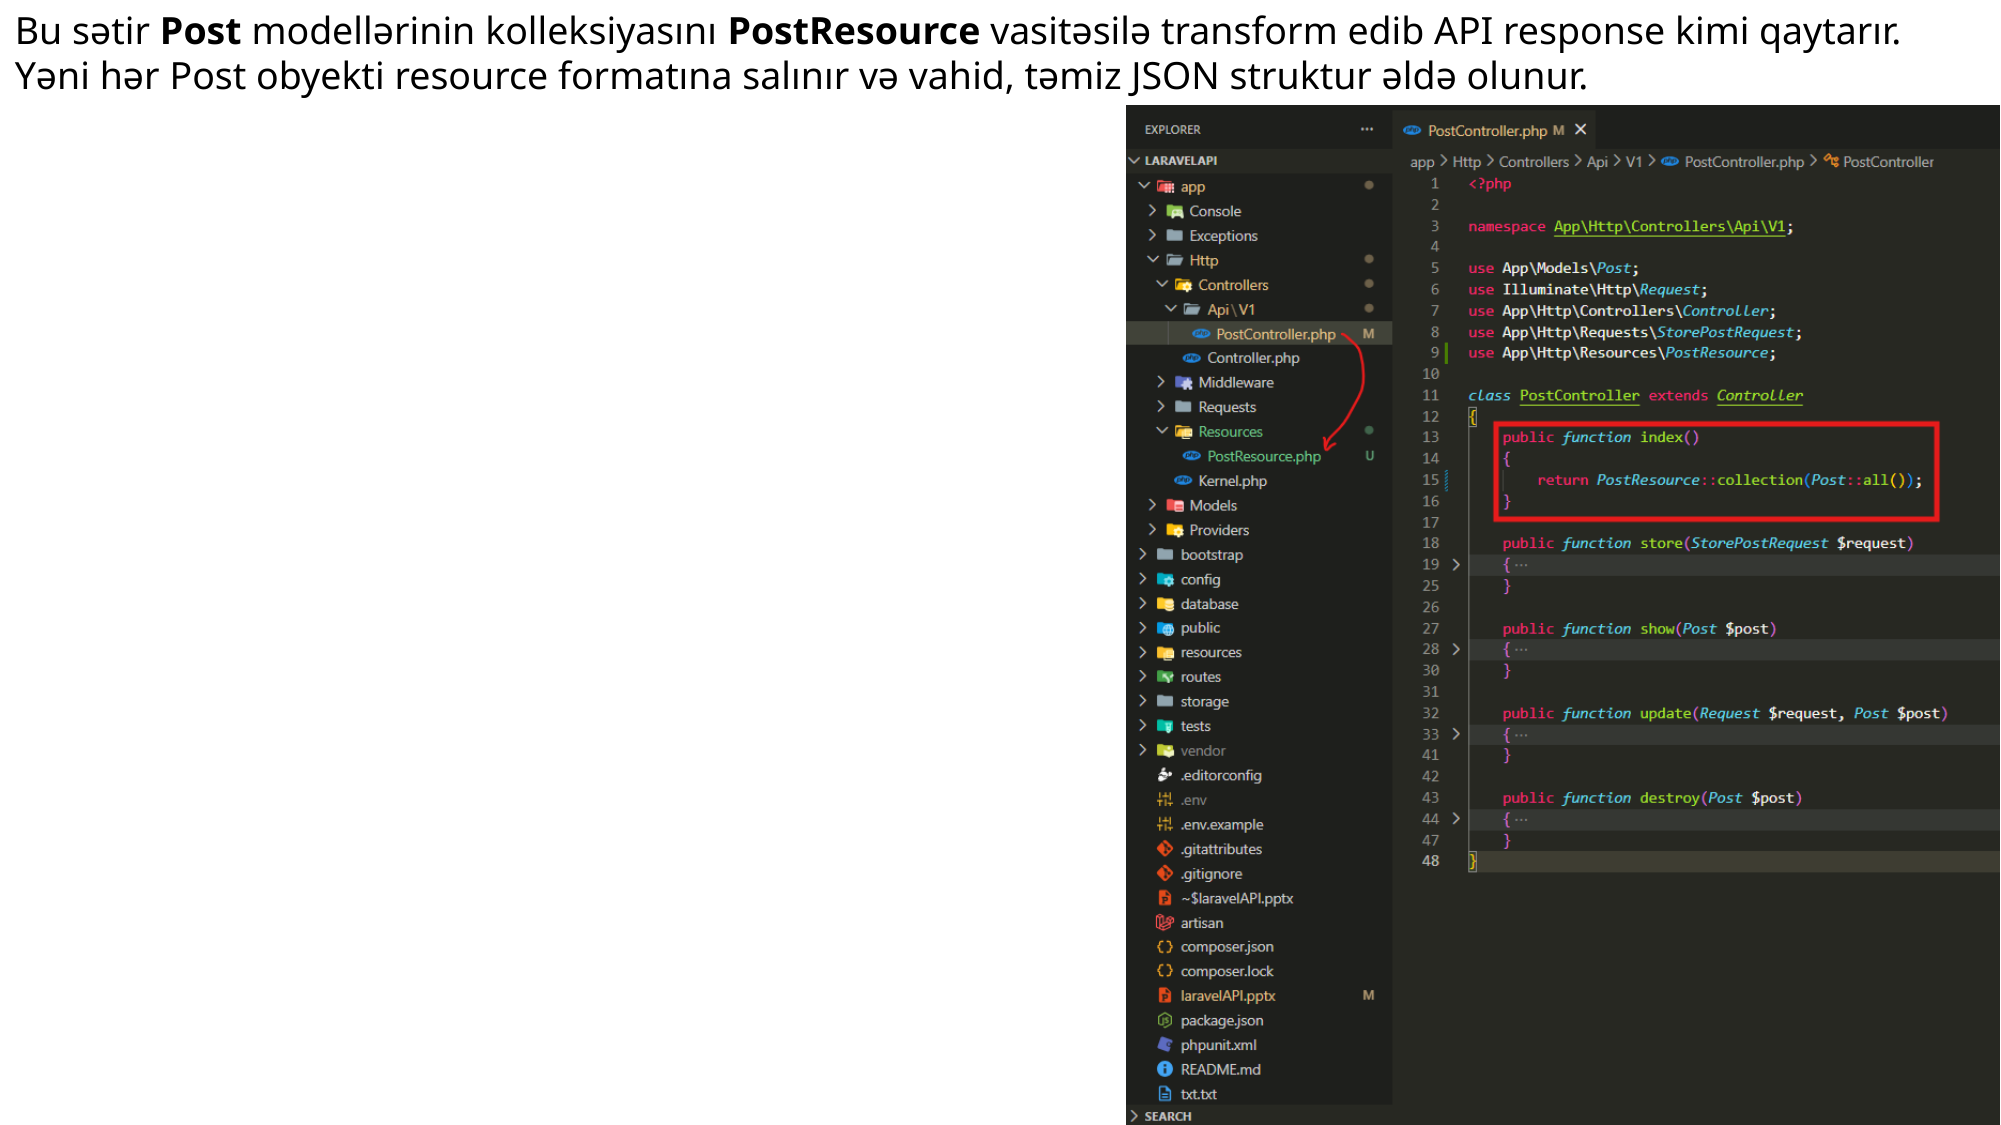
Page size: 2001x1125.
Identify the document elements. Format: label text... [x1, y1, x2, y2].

text_box Bu sətir Post modellərinin kolleksiyasını PostResource vasitəsilə transform edib API response kimi qaytarır. Yəni hər Post obyekti resource formatına salınır və vahid, təmiz JSON struktur əldə olunur. [0, 0, 2000, 105]
picture [1125, 105, 2000, 1125]
